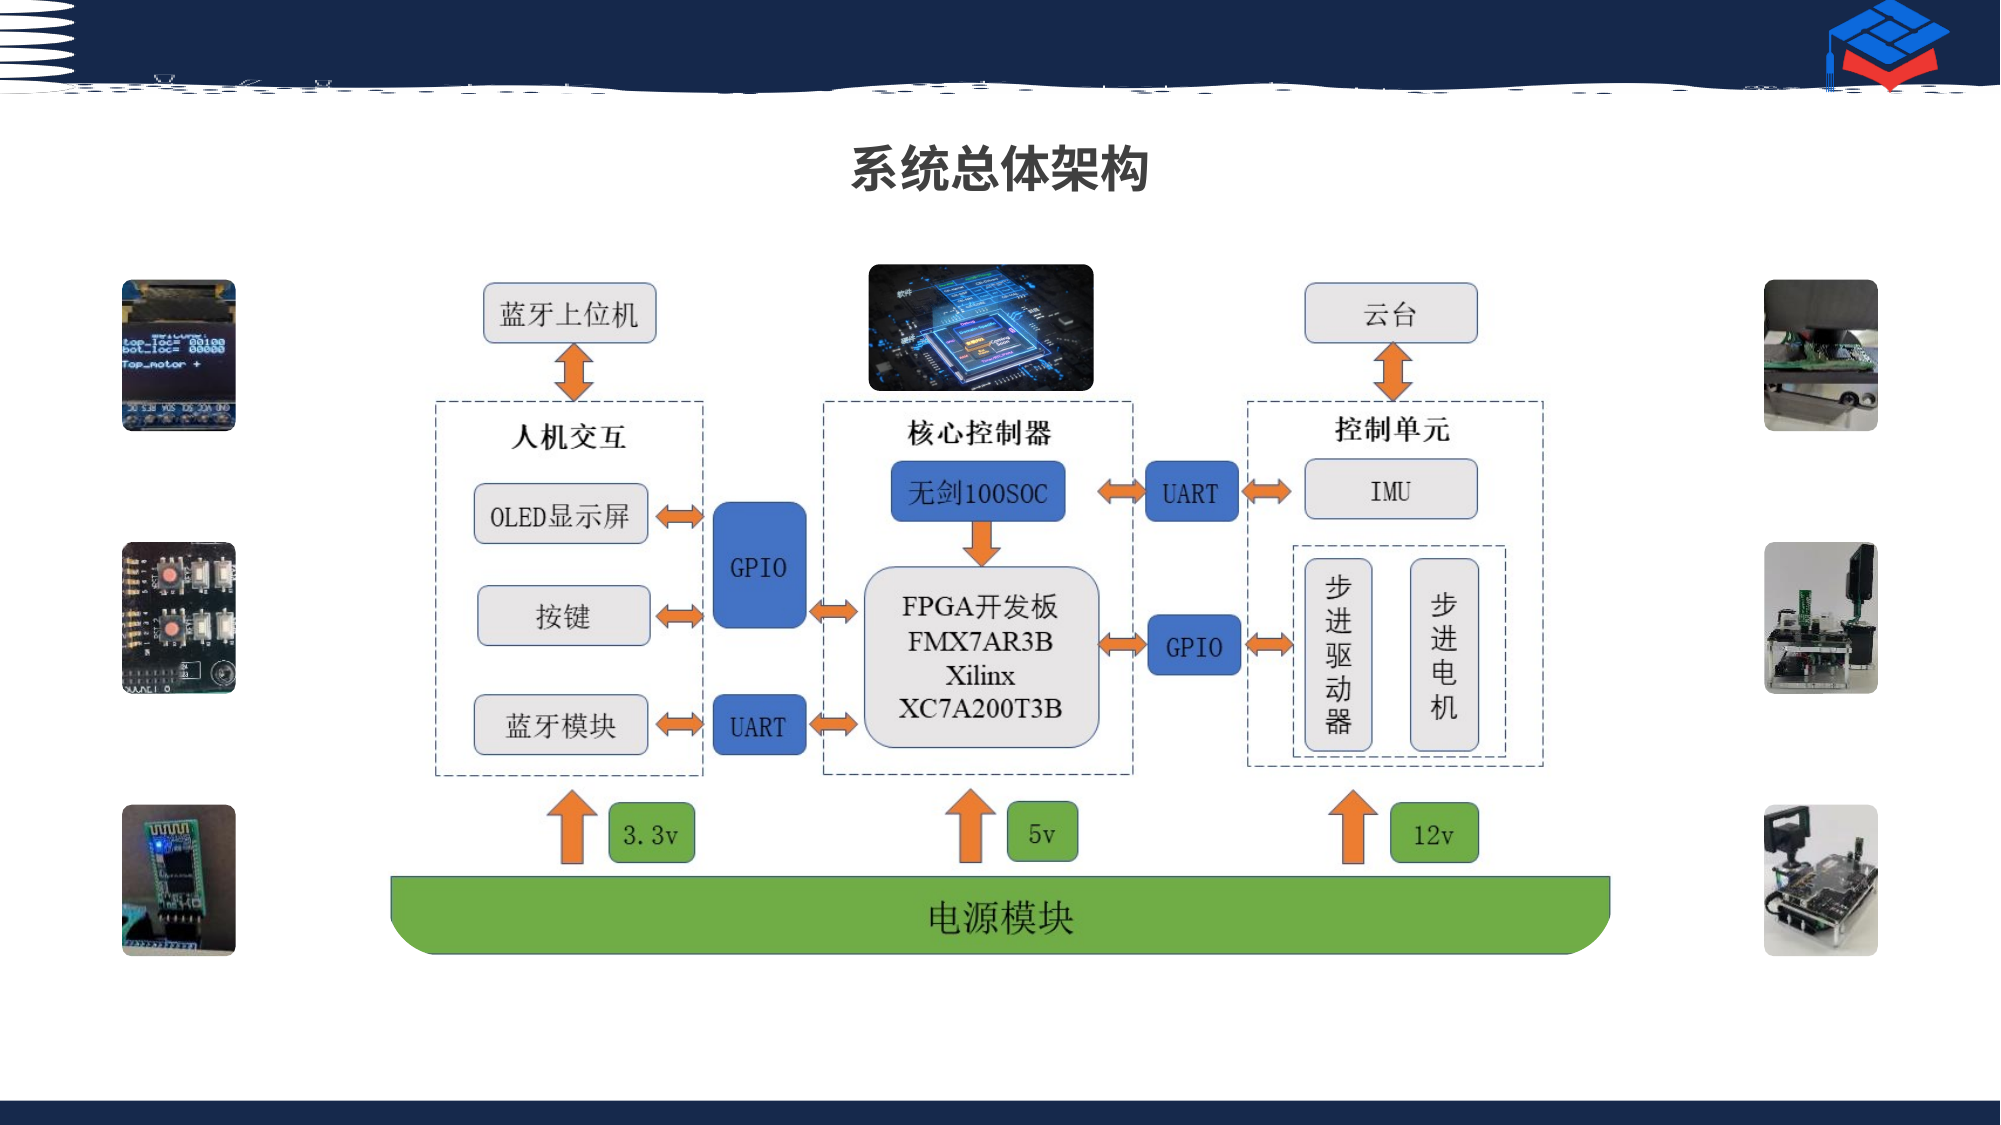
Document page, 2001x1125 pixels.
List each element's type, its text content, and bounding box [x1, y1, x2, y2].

picture [1764, 541, 1878, 694]
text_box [121, 279, 236, 957]
text_box 系统总体架构 [835, 99, 1165, 205]
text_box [1764, 694, 1878, 957]
picture [386, 264, 1614, 957]
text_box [1764, 279, 1878, 541]
picture [0, 0, 2000, 94]
